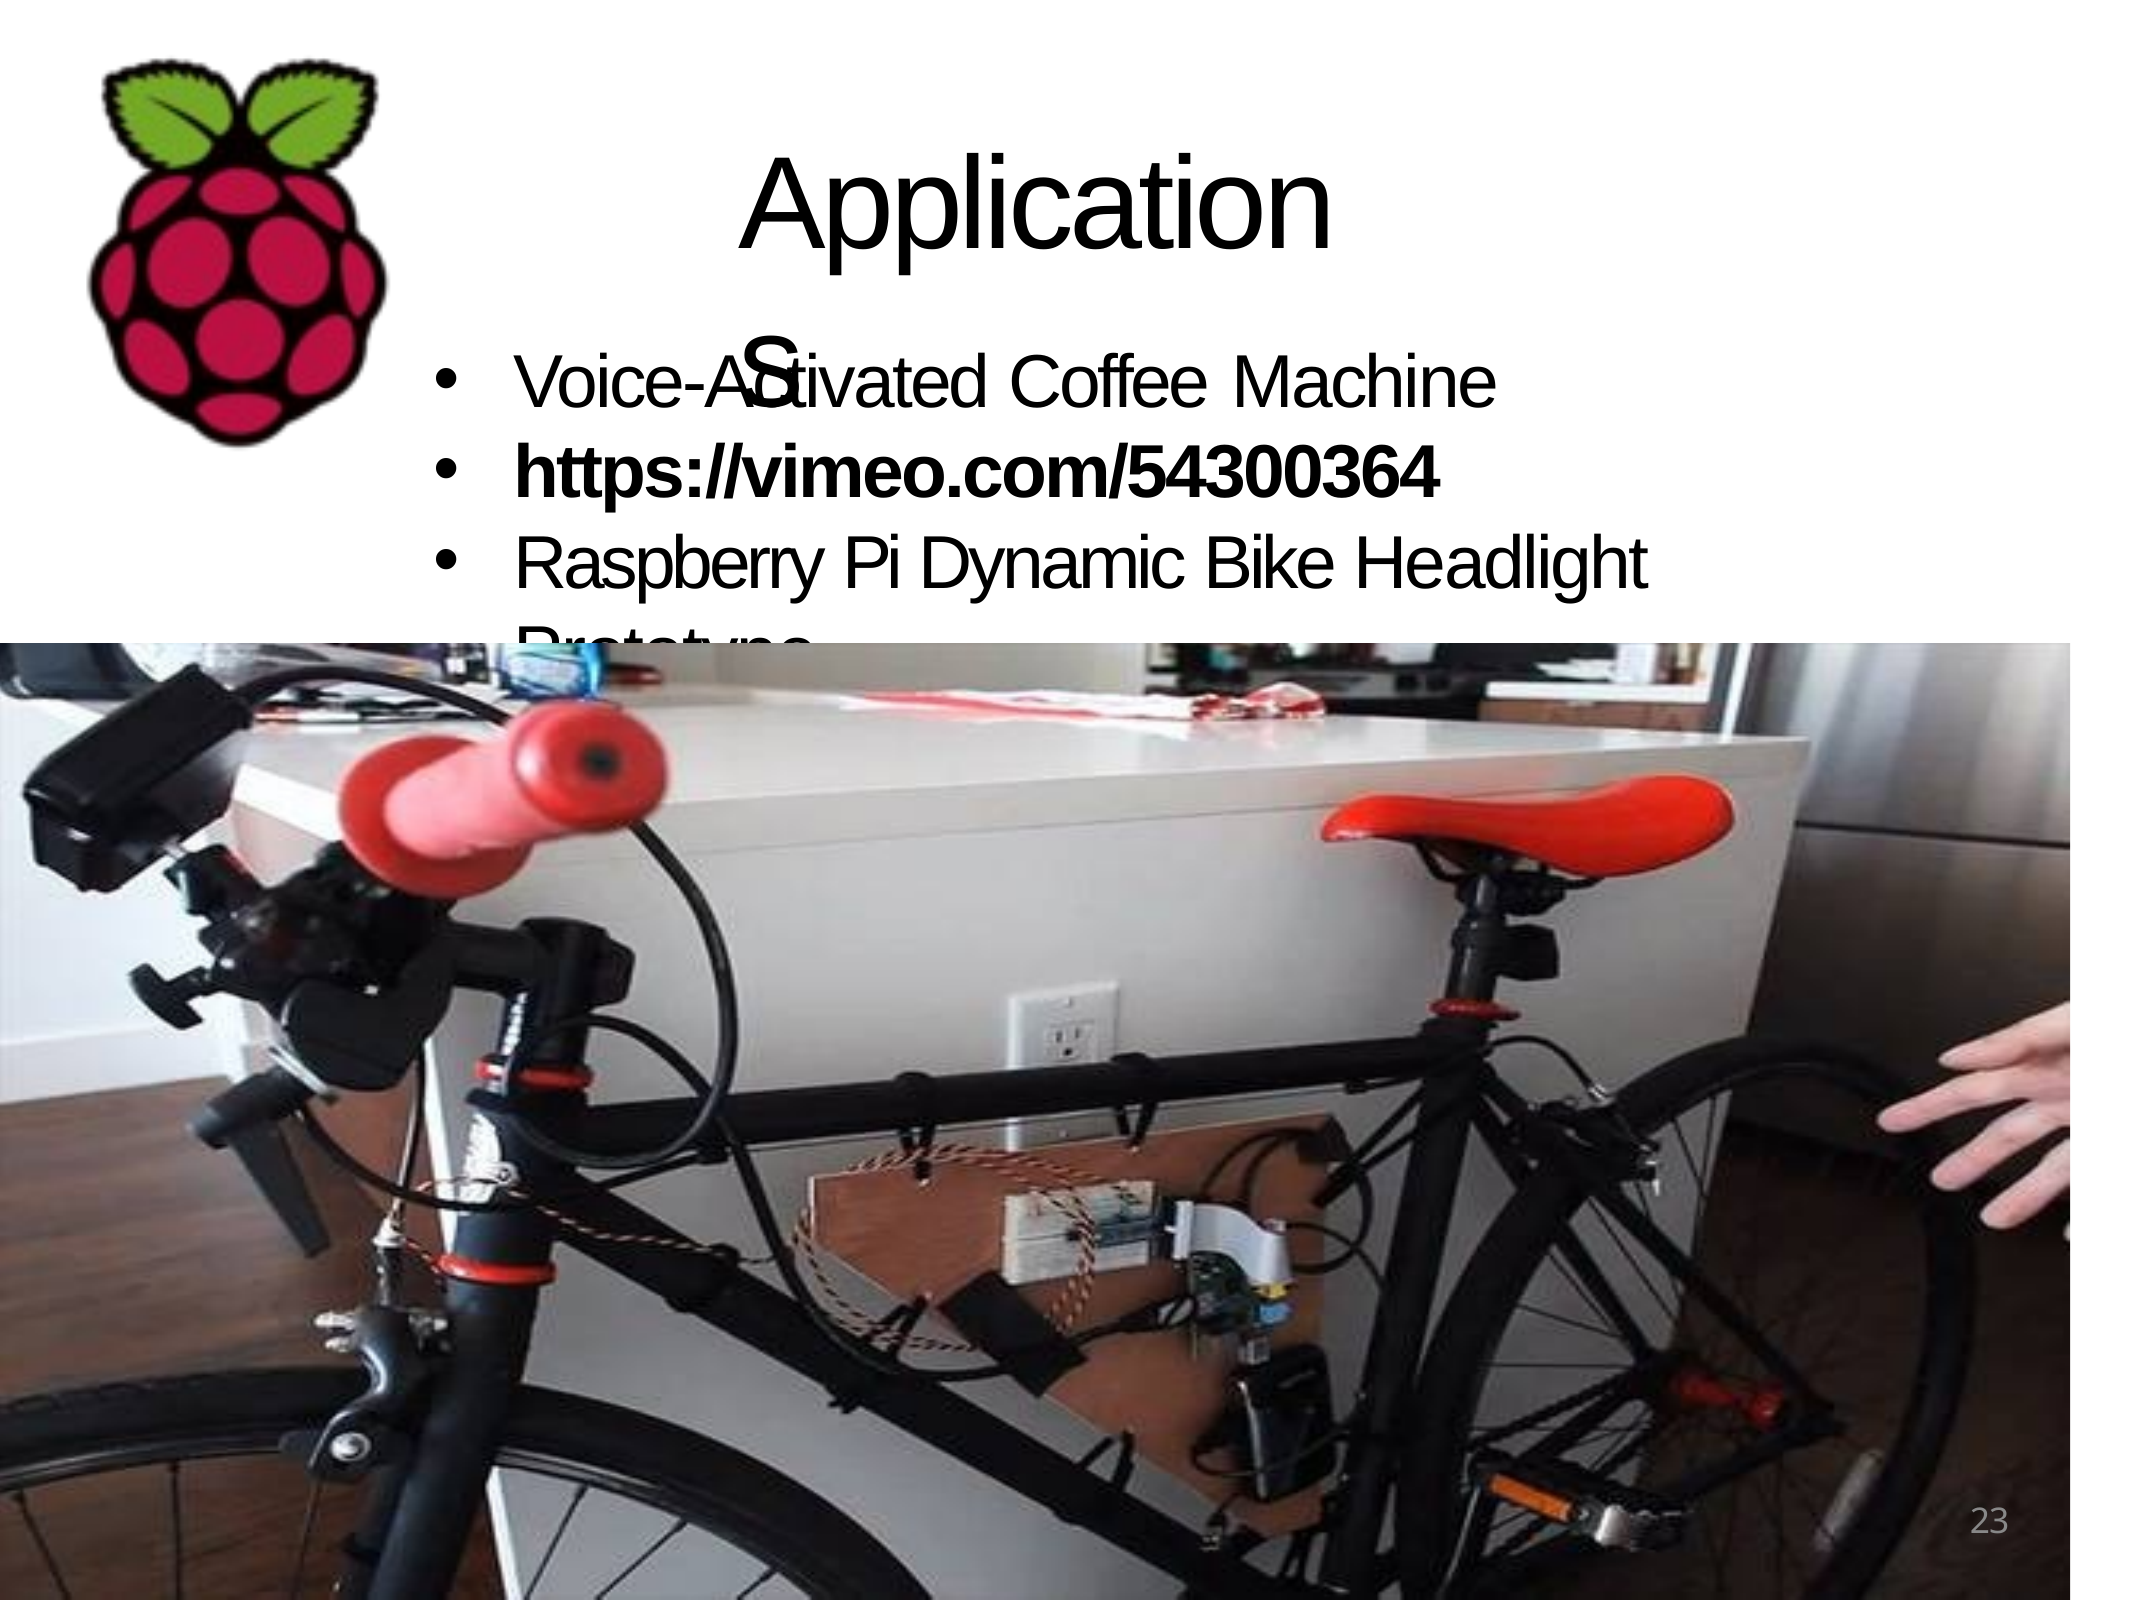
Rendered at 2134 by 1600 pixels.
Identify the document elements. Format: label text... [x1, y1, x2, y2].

title Applications [736, 115, 1397, 330]
slide_number 23 [1965, 1504, 2010, 1600]
text_box [3, 12, 480, 493]
text_box [0, 643, 2071, 1600]
text_box • • • [431, 493, 462, 600]
text_box Voice-Activated Coffee Machine https://vimeo.com/54300364 Raspberry Pi Dynamic Bike Headlight Prototype [511, 330, 1956, 643]
